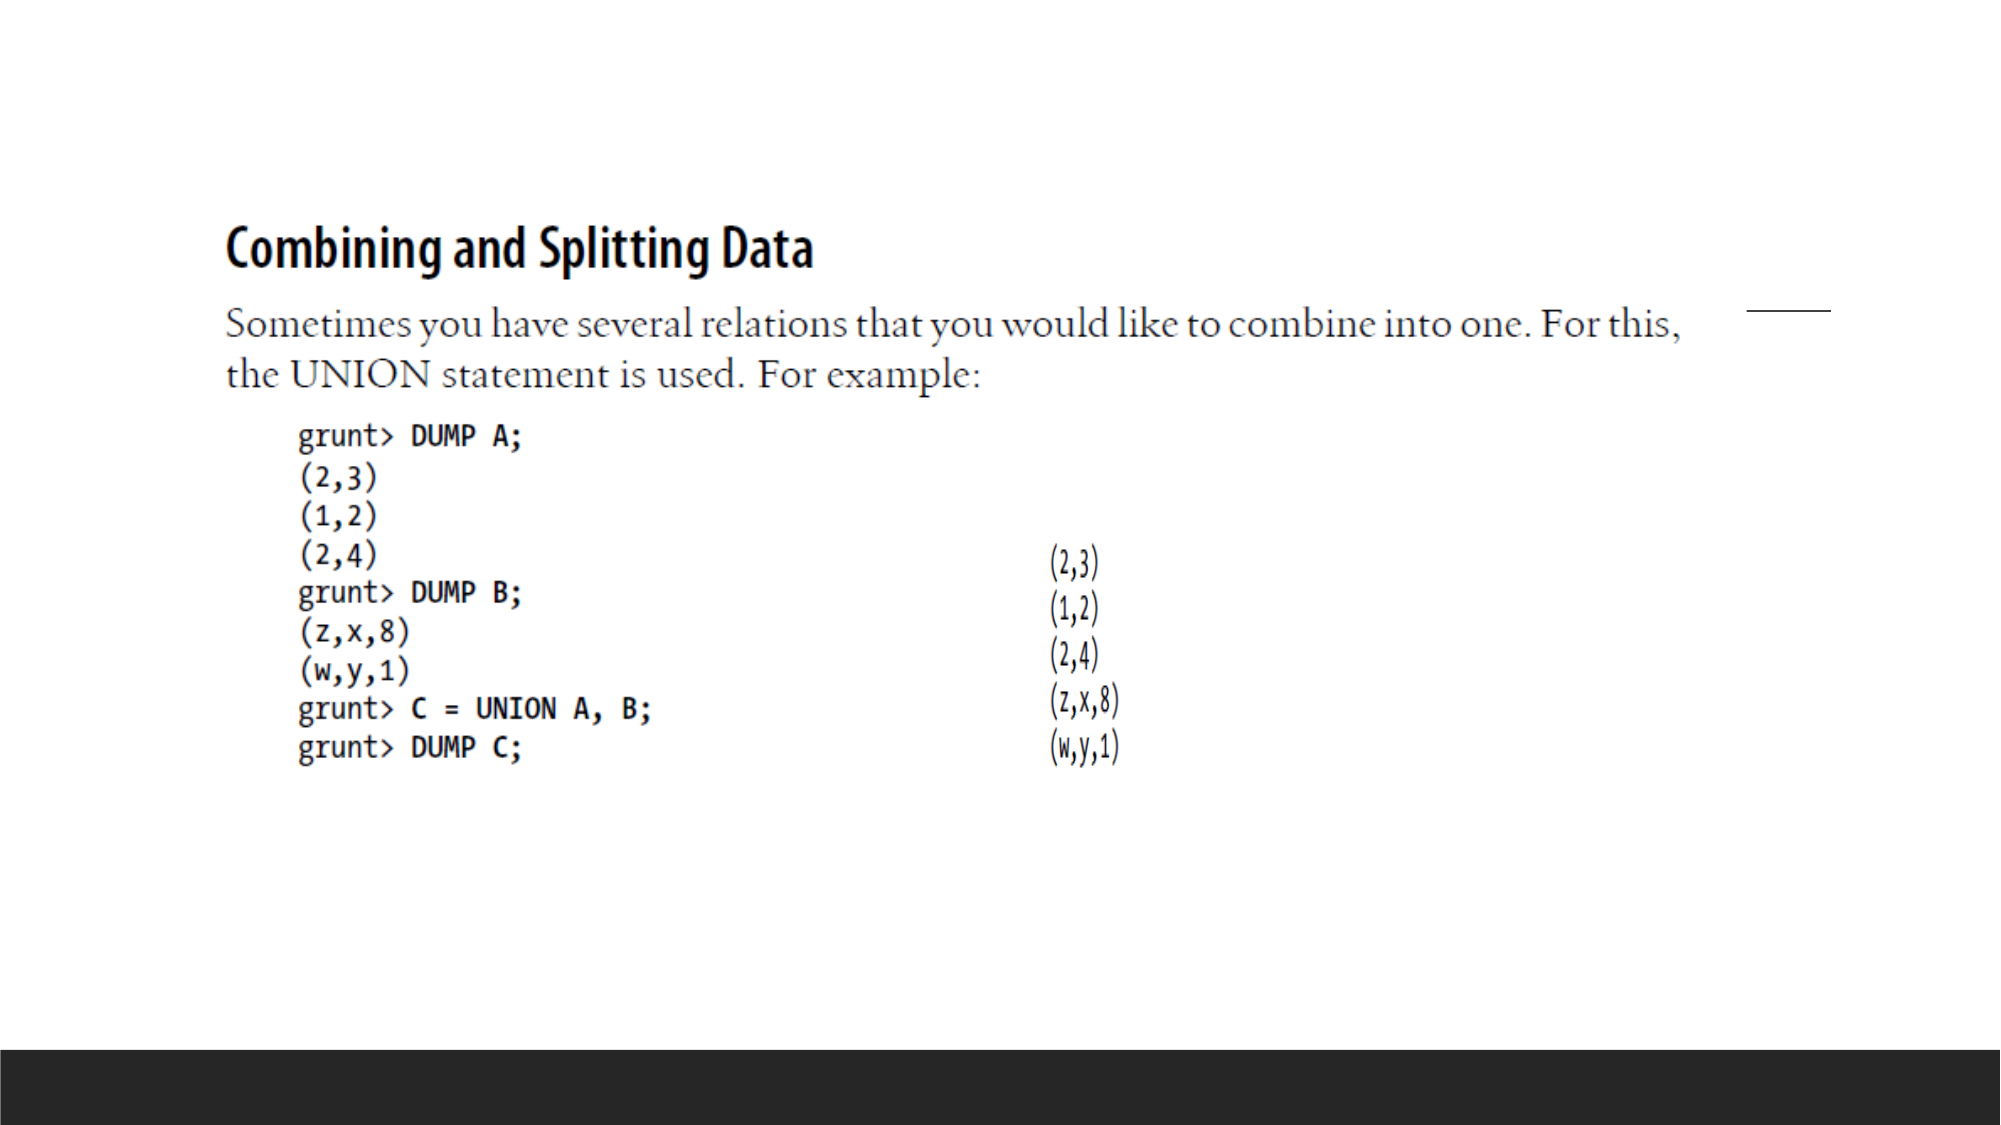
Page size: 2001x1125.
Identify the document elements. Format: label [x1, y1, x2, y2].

list [149, 198, 1748, 794]
picture [1004, 425, 1467, 794]
